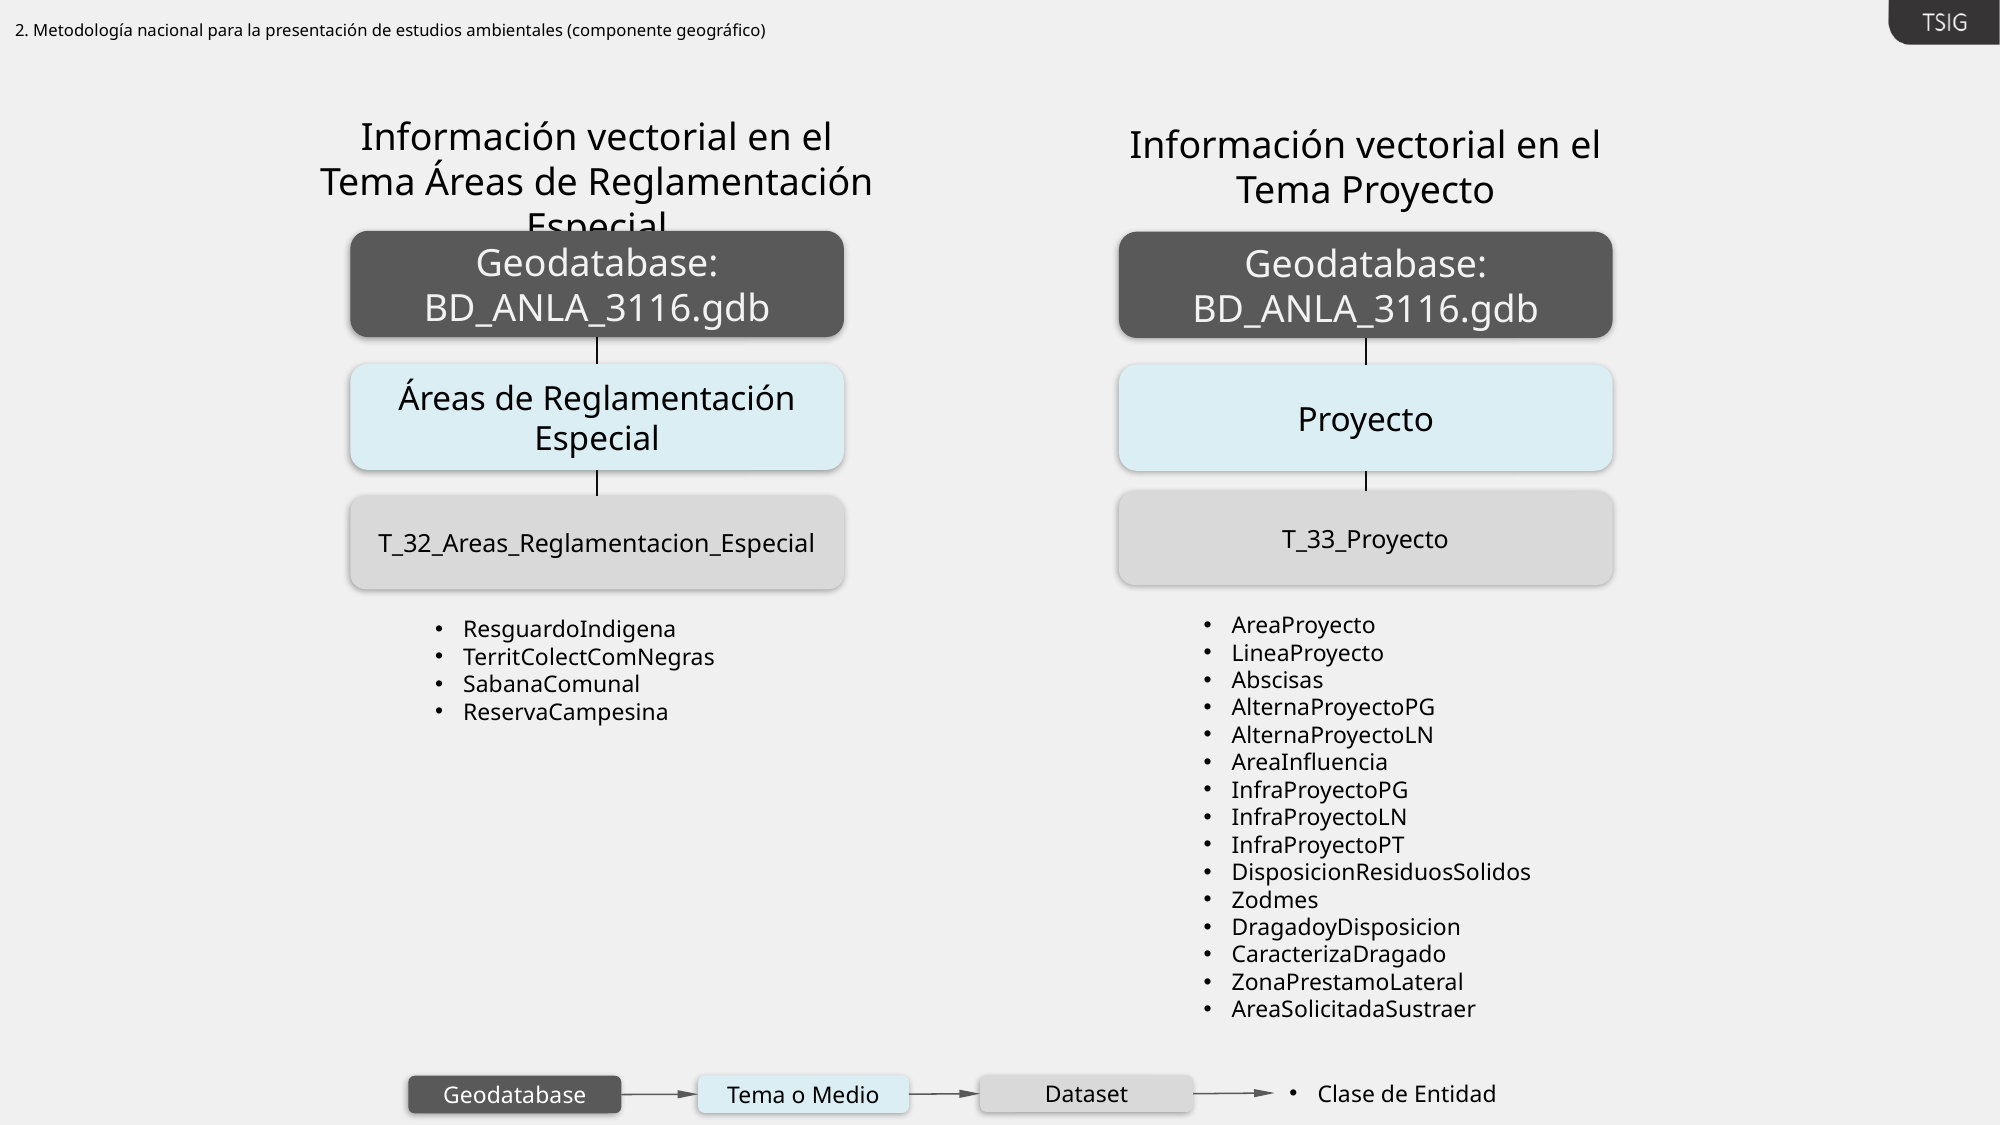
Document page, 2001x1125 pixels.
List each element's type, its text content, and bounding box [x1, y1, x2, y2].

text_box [350, 230, 1613, 1036]
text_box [408, 1071, 1533, 1116]
text_box Información vectorial en el Tema Áreas de Reglamentación Especial [299, 106, 895, 256]
picture [1888, 0, 2000, 46]
text_box 2. Metodología nacional para la presentación de estudios ambientales (componente geográfico) [0, 0, 2000, 59]
text_box Información vectorial en el Tema Proyecto [1112, 113, 1620, 219]
